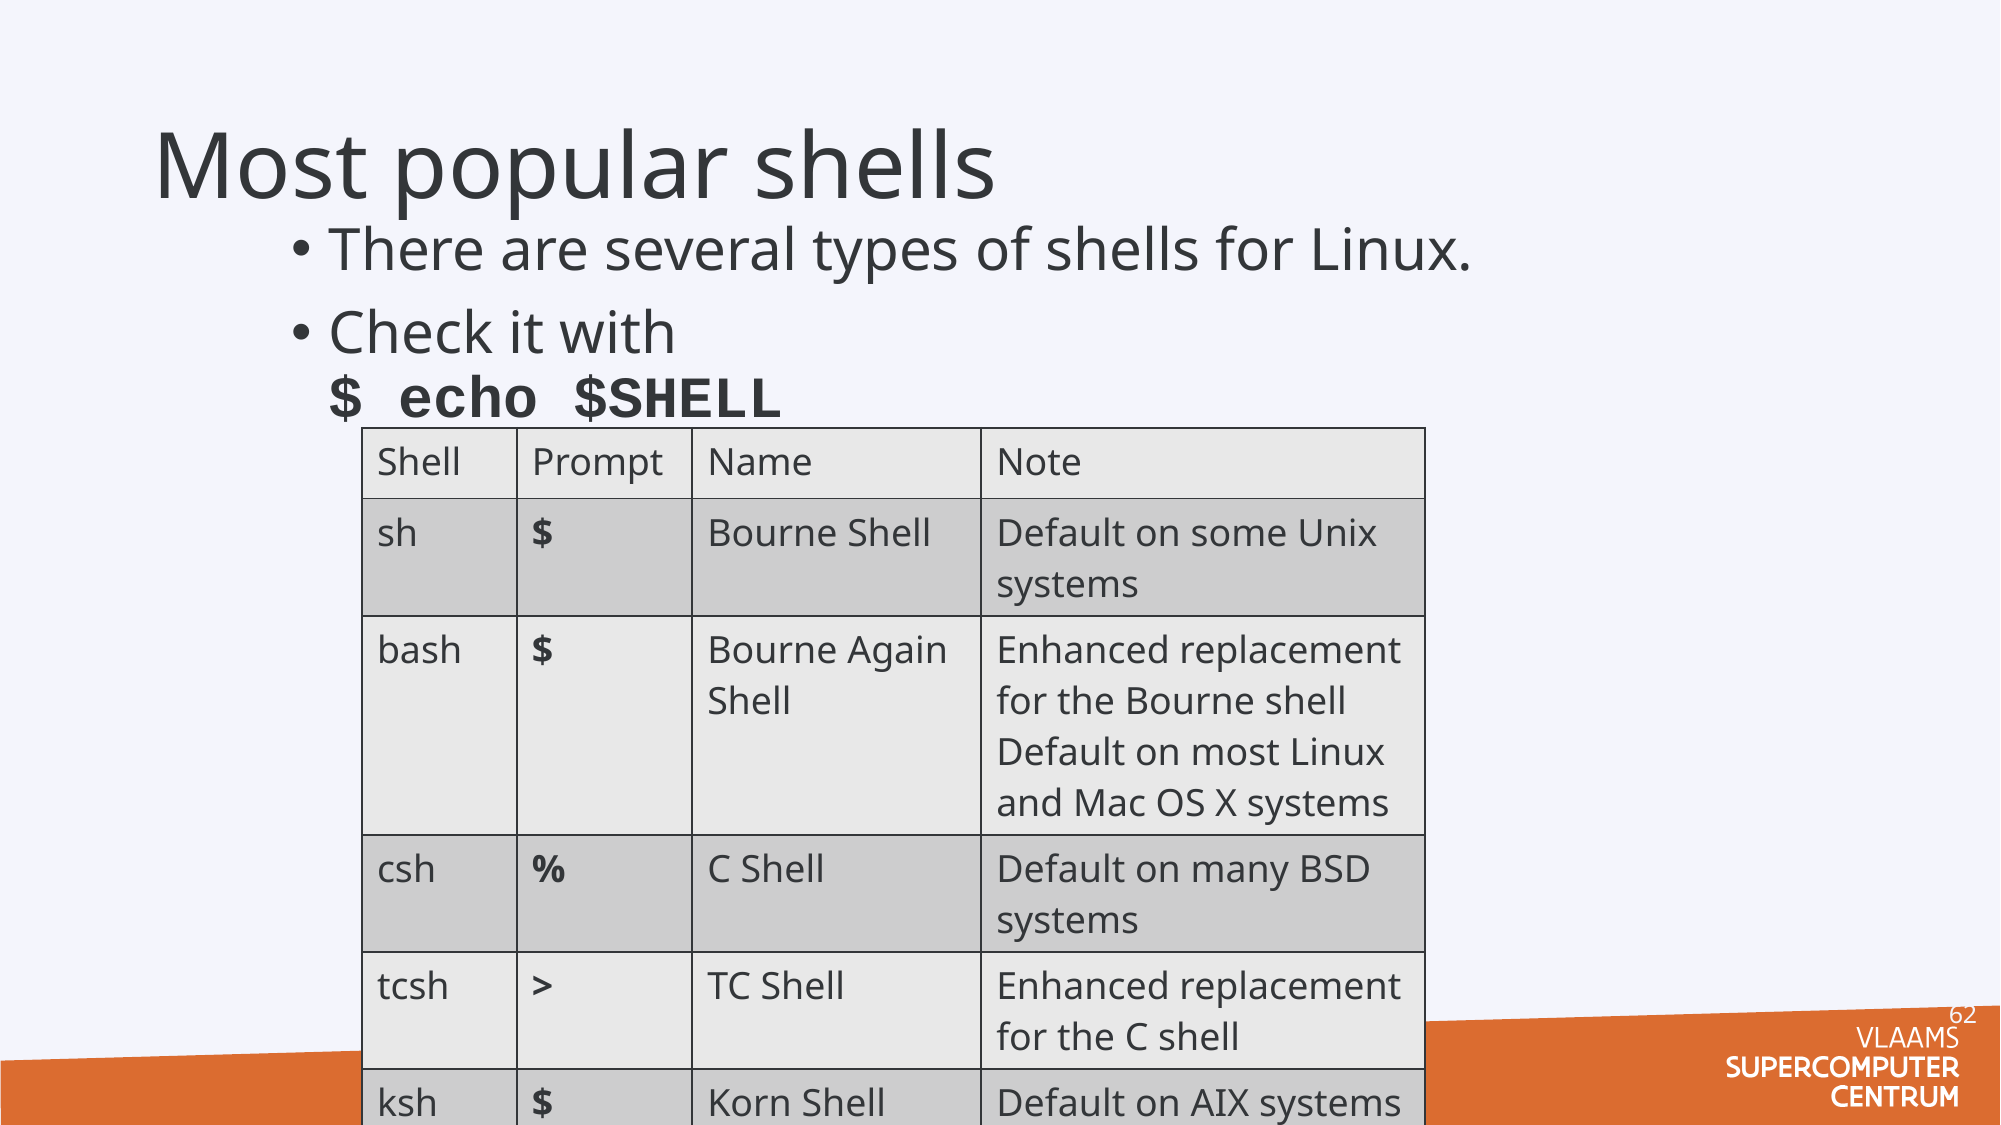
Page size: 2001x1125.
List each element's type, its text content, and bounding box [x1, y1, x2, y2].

table_cell bash [363, 617, 516, 834]
slide_number 62 [1787, 992, 1993, 1040]
table_cell csh [363, 836, 516, 951]
table_cell $ [518, 617, 691, 834]
table_header Shell [363, 429, 516, 498]
picture [1725, 1021, 1960, 1117]
table_cell Enhanced replacement for the C shell [982, 953, 1424, 1068]
table_header Note [982, 429, 1424, 498]
table_cell $ [518, 499, 691, 615]
list There are several types of shells for Linux. Check it with $ echo $SHELL [291, 219, 1591, 988]
table_cell $ [518, 1070, 691, 1125]
table_cell Bourne Again Shell [693, 617, 980, 834]
title Most popular shells [137, 59, 1863, 278]
table_cell Default on some Unix systems [982, 499, 1424, 615]
table_cell Default on many BSD systems [982, 836, 1424, 951]
table_cell % [518, 836, 691, 951]
table_cell Default on AIX systems [982, 1070, 1424, 1125]
table_cell Korn Shell [693, 1070, 980, 1125]
table_cell TC Shell [693, 953, 980, 1068]
table_header Name [693, 429, 980, 498]
table_cell sh [363, 499, 516, 615]
table_header Prompt [518, 429, 691, 498]
table_cell Enhanced replacement for the Bourne shell Default on most Linux and Mac OS X systems [982, 617, 1424, 834]
table_cell > [518, 953, 691, 1068]
table_cell C Shell [693, 836, 980, 951]
table_cell tcsh [363, 953, 516, 1068]
table_cell ksh [363, 1070, 516, 1125]
table_cell Bourne Shell [693, 499, 980, 615]
